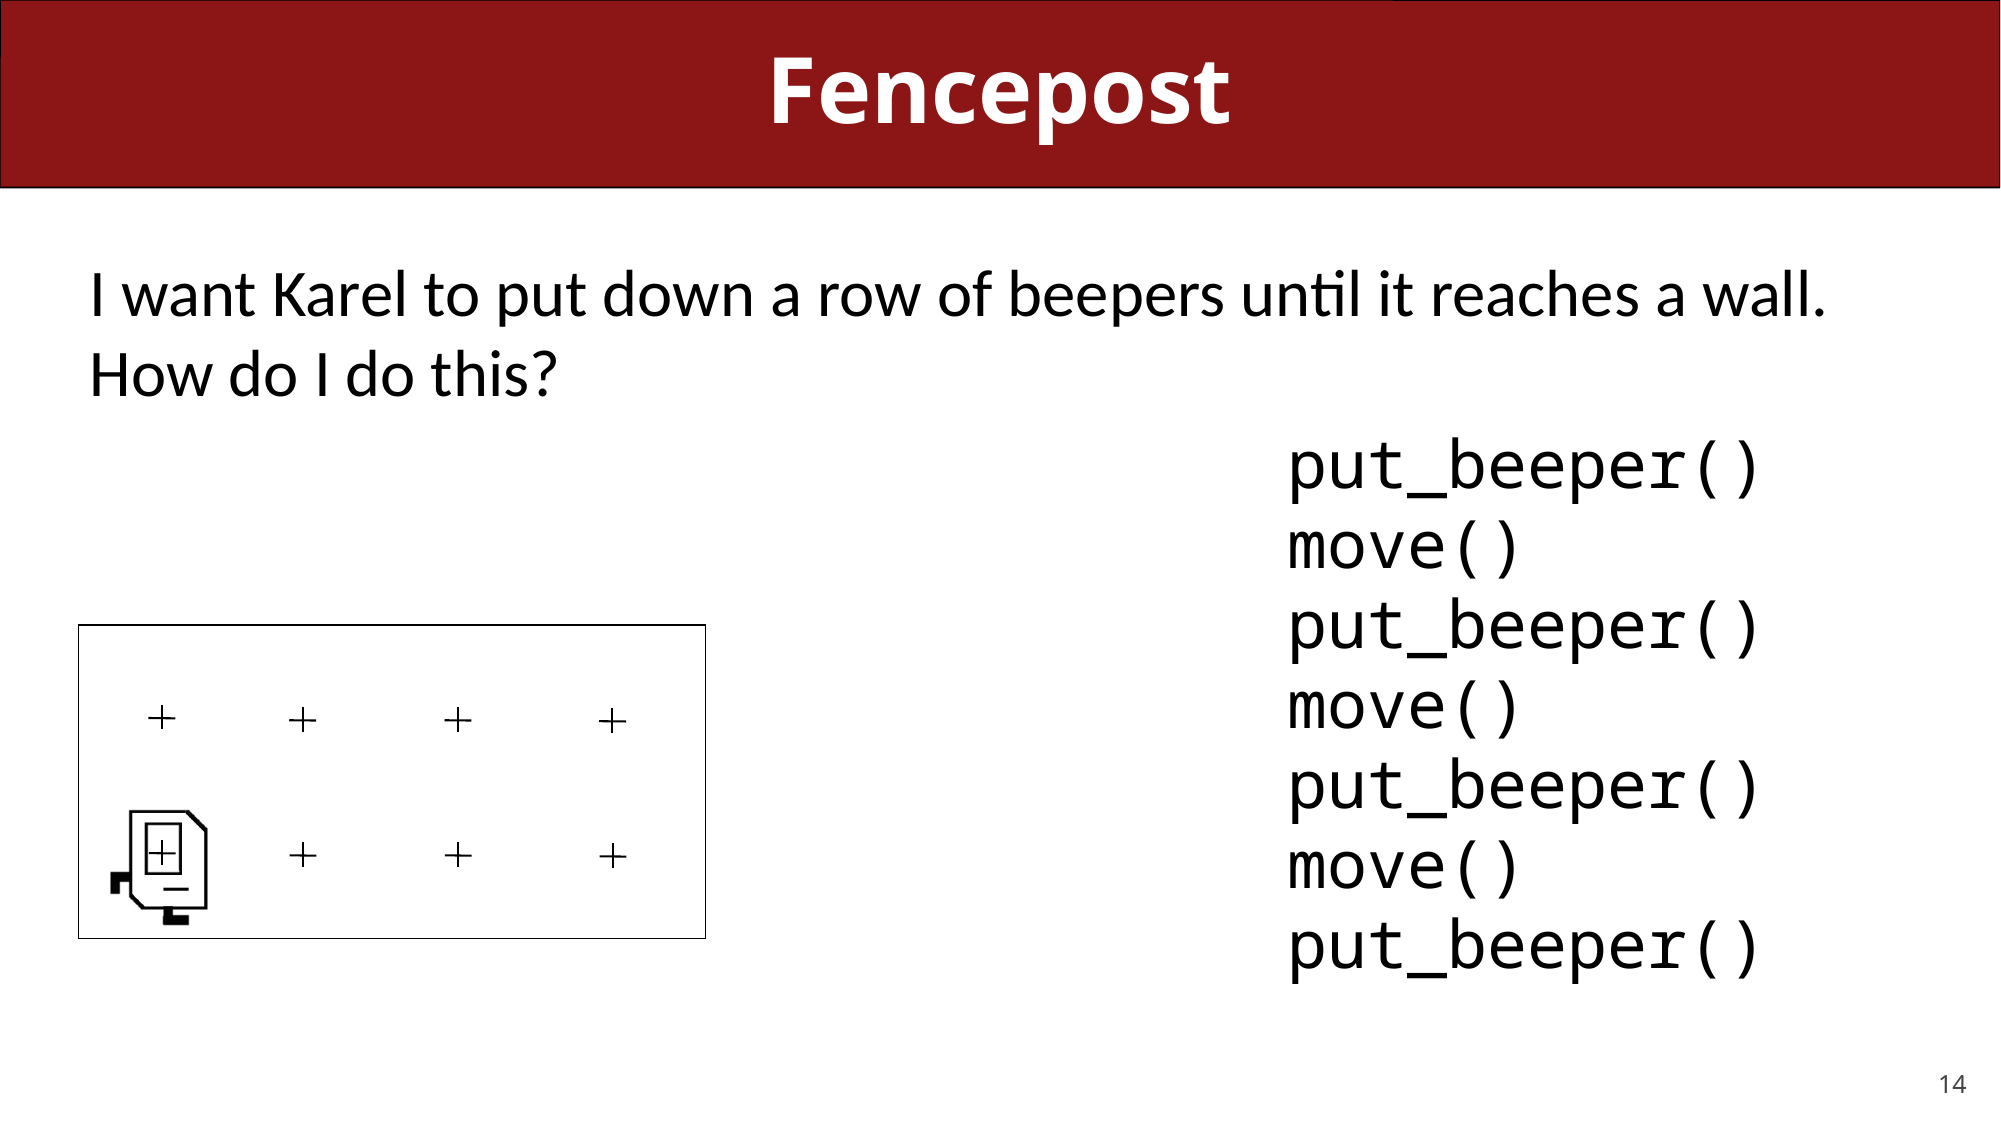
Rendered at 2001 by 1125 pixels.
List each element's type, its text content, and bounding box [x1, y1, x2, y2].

text_box put_beeper() move() put_beeper() move() put_beeper() move() put_beeper() [1272, 414, 1783, 989]
picture [95, 800, 230, 935]
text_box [289, 706, 317, 732]
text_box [599, 842, 627, 868]
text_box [599, 707, 627, 733]
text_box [148, 704, 176, 730]
title Fencepost [75, 0, 1925, 188]
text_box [289, 841, 317, 867]
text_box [444, 706, 472, 732]
text_box [78, 624, 706, 939]
text_box I want Karel to put down a row of beepers until it reaches a wall. How do I do this? [75, 242, 1925, 418]
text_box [444, 841, 472, 867]
